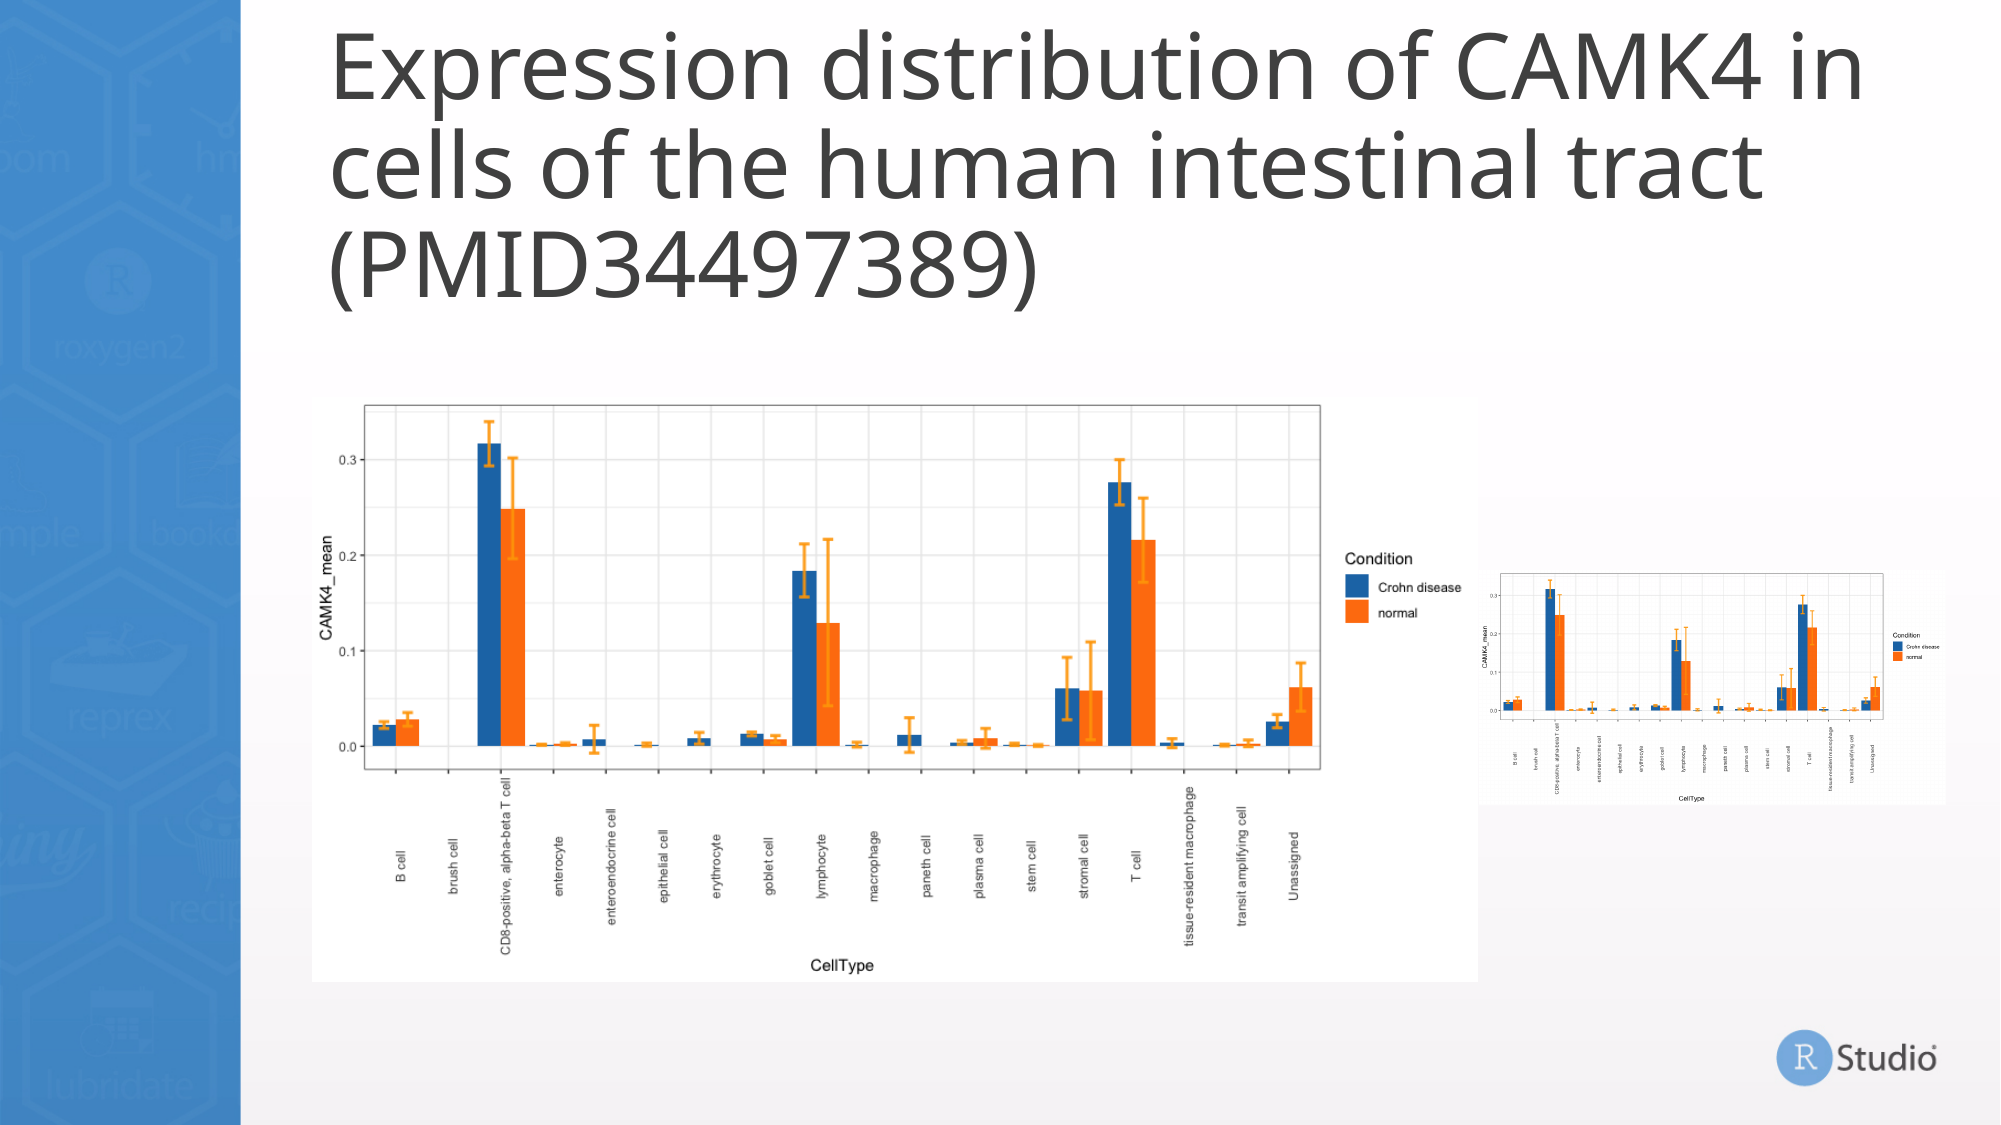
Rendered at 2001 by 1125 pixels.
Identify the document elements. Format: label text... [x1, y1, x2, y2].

title Expression distribution of CAMK4 in cells of the human intestinal tract (PMID34497389) [313, 59, 1948, 278]
picture [0, 0, 2000, 1125]
